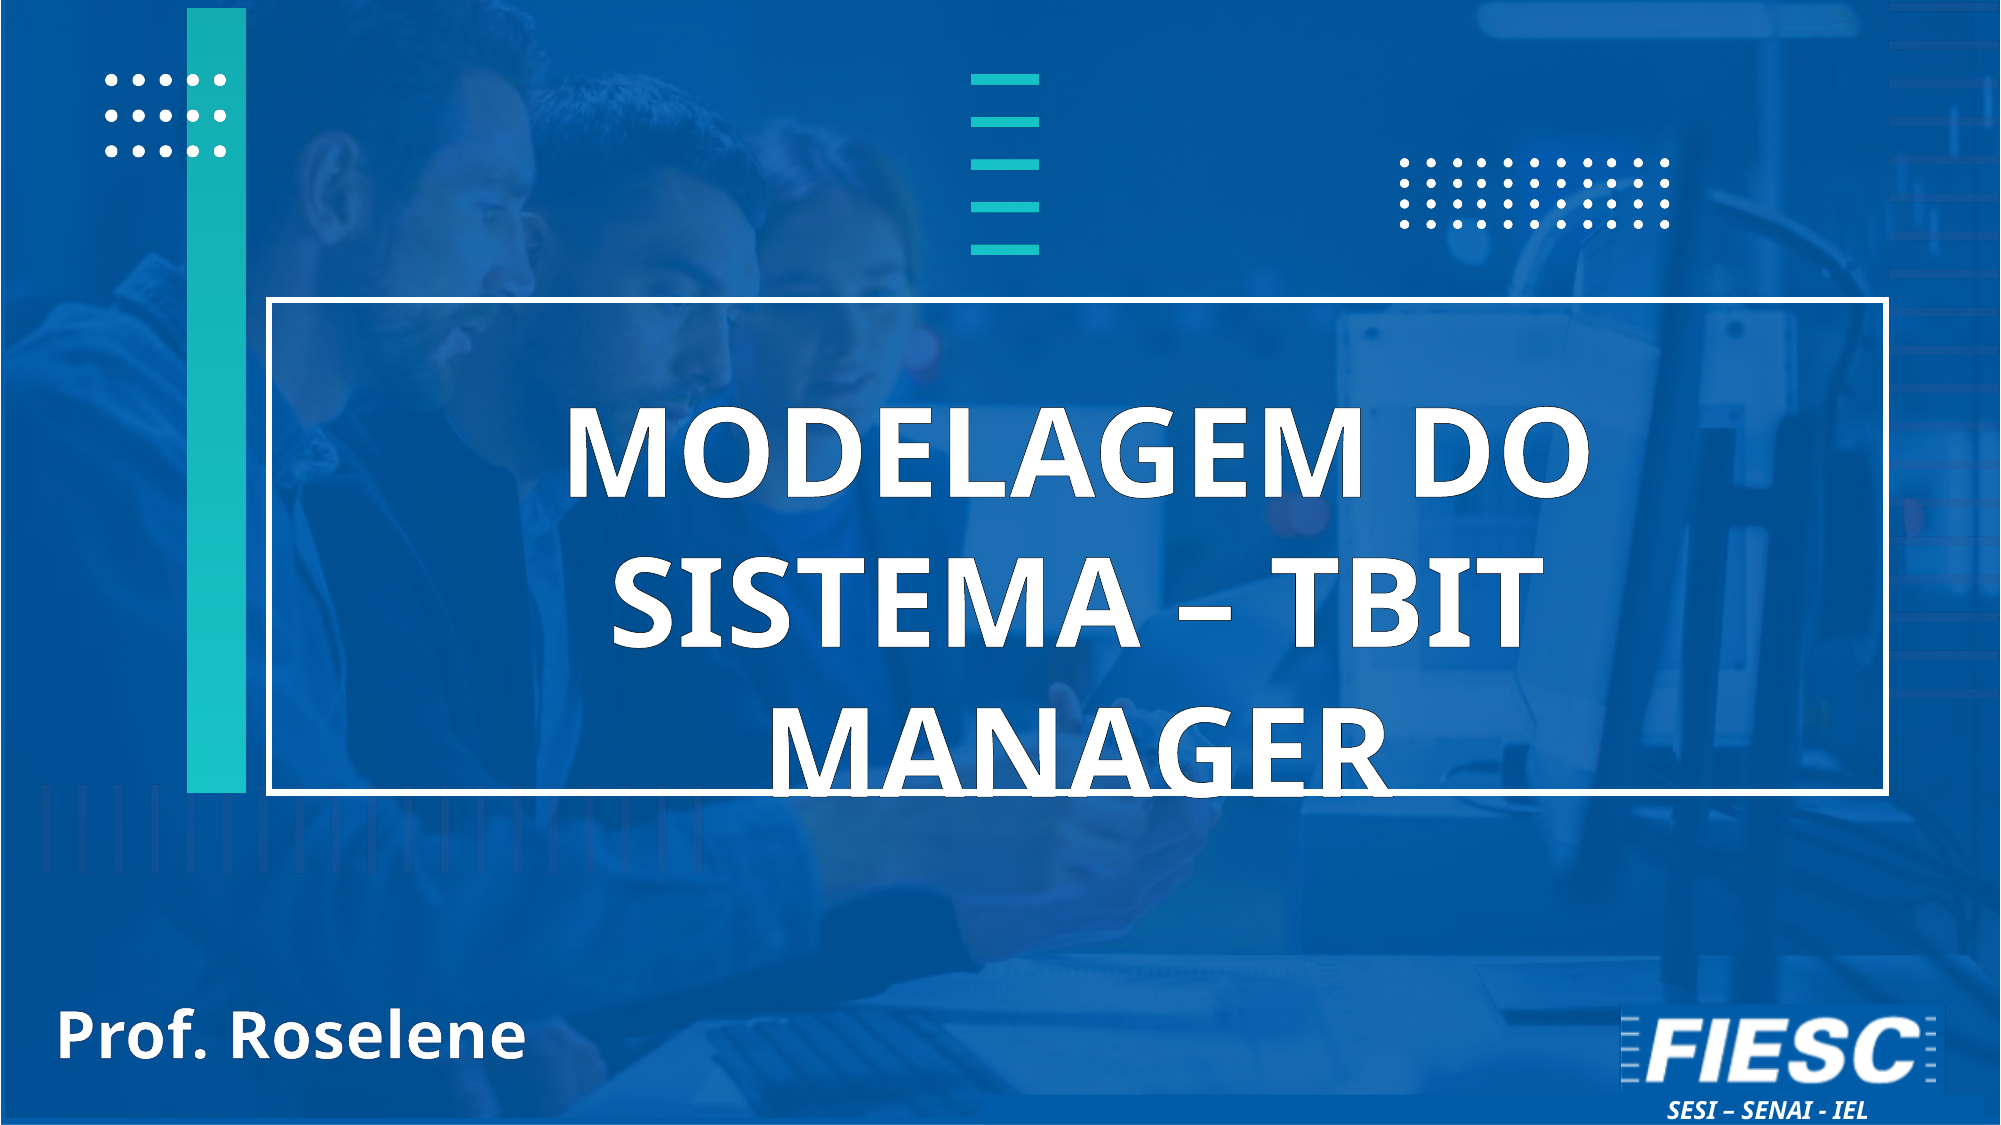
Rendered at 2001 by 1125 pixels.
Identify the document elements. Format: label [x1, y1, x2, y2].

picture [1, 0, 2000, 1125]
text_box [984, 958, 1985, 1125]
